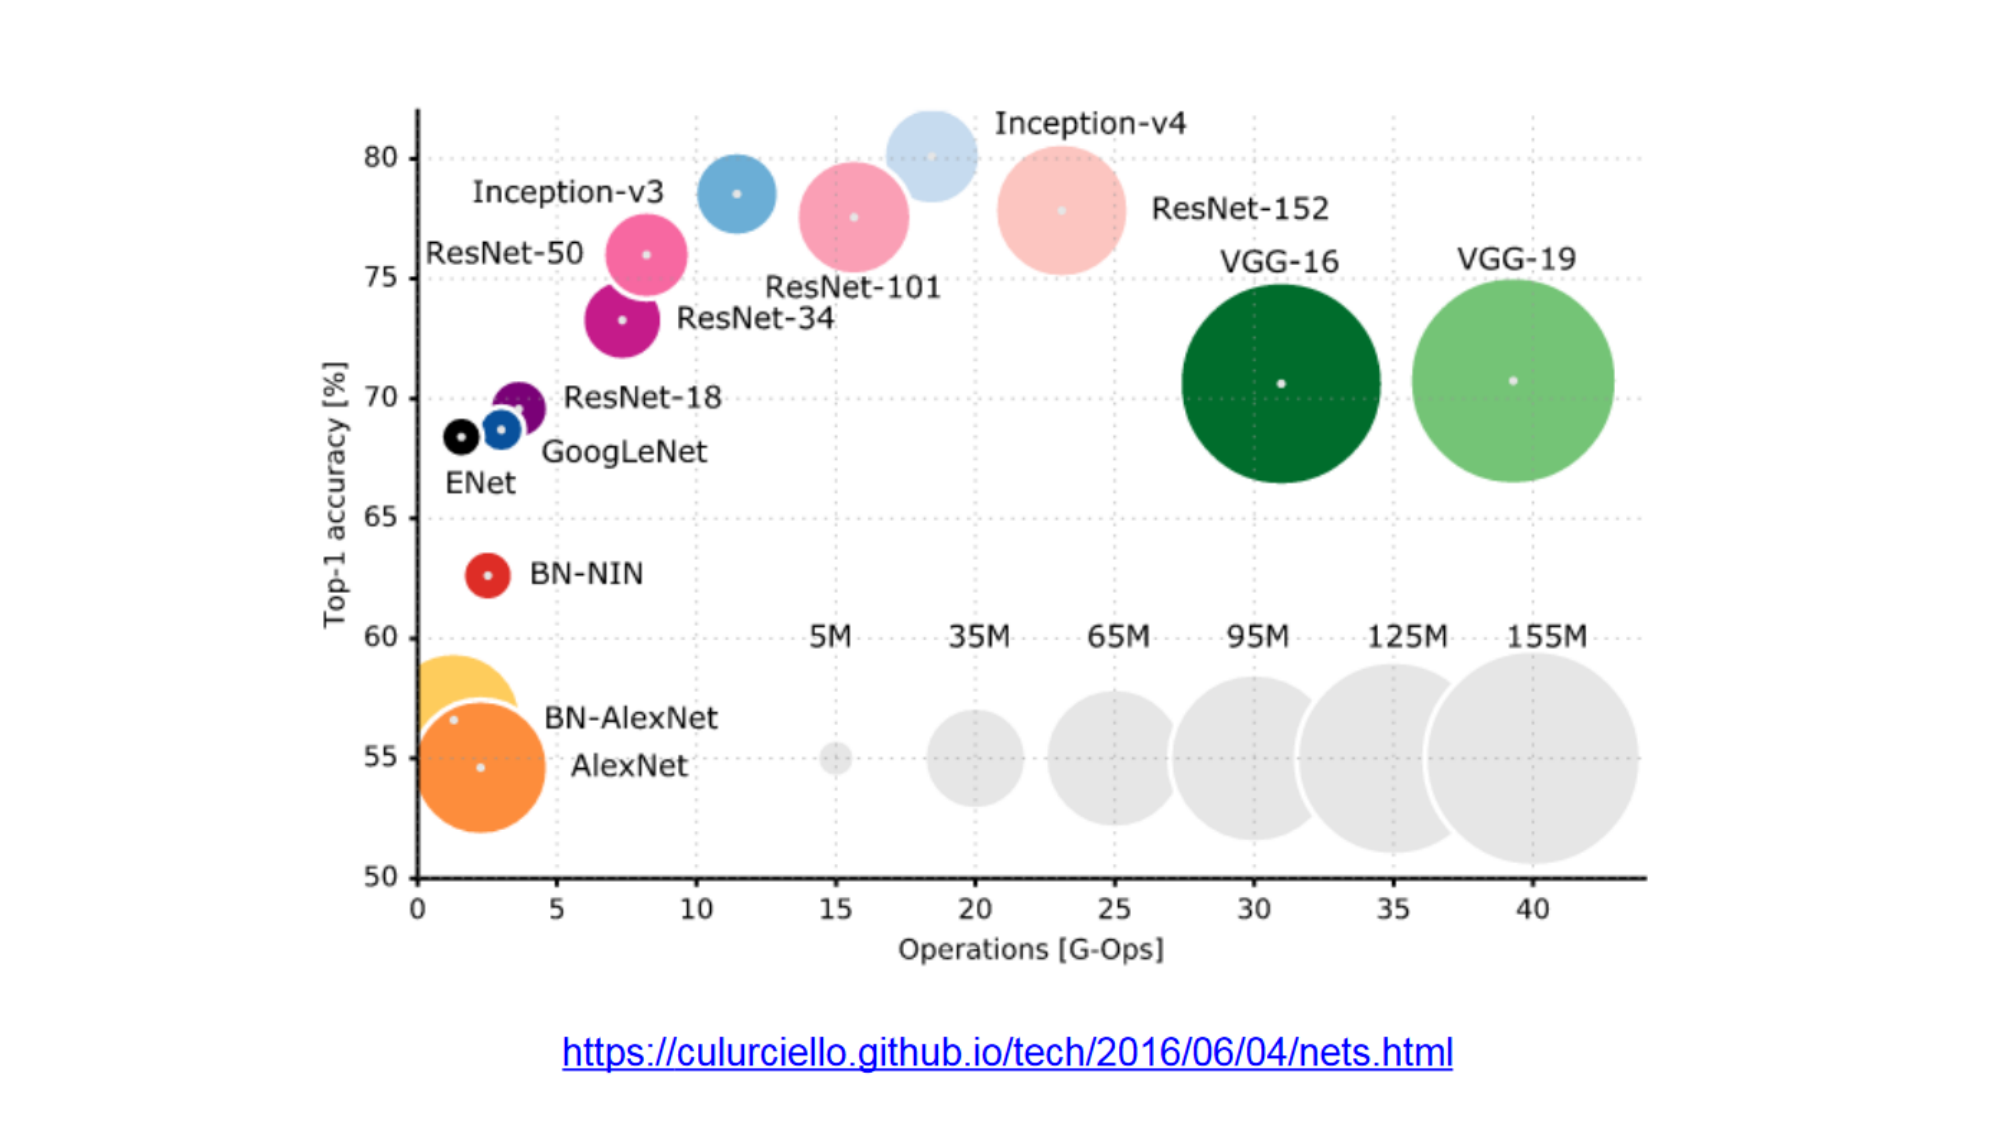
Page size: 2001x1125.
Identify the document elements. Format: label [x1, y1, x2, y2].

picture [259, 35, 1727, 1106]
